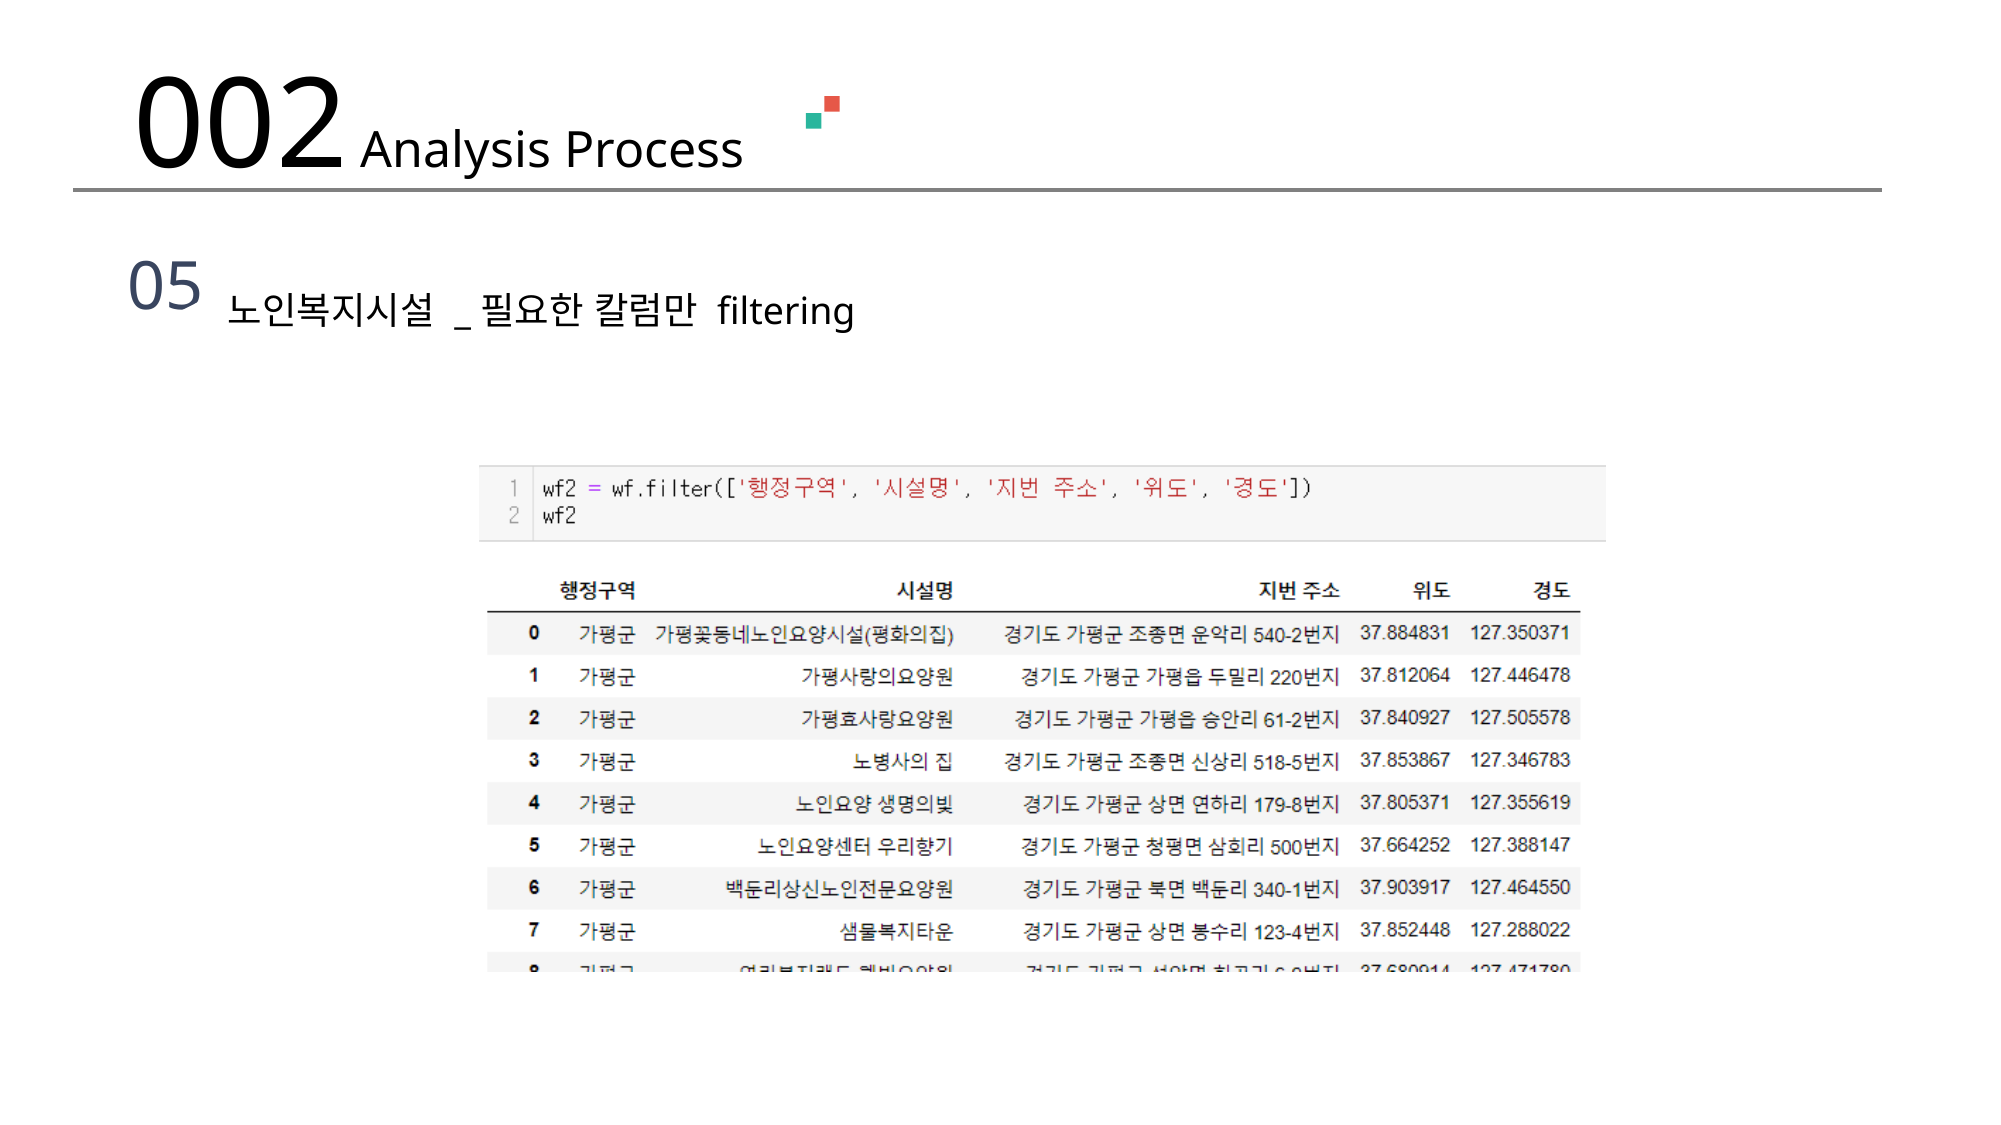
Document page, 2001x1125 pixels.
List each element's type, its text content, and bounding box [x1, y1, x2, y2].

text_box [86, 235, 286, 359]
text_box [805, 96, 840, 129]
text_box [72, 34, 1880, 202]
picture [479, 457, 1606, 972]
text_box 노인복지시설 _필요한 칼럼만 filtering [286, 279, 1525, 340]
